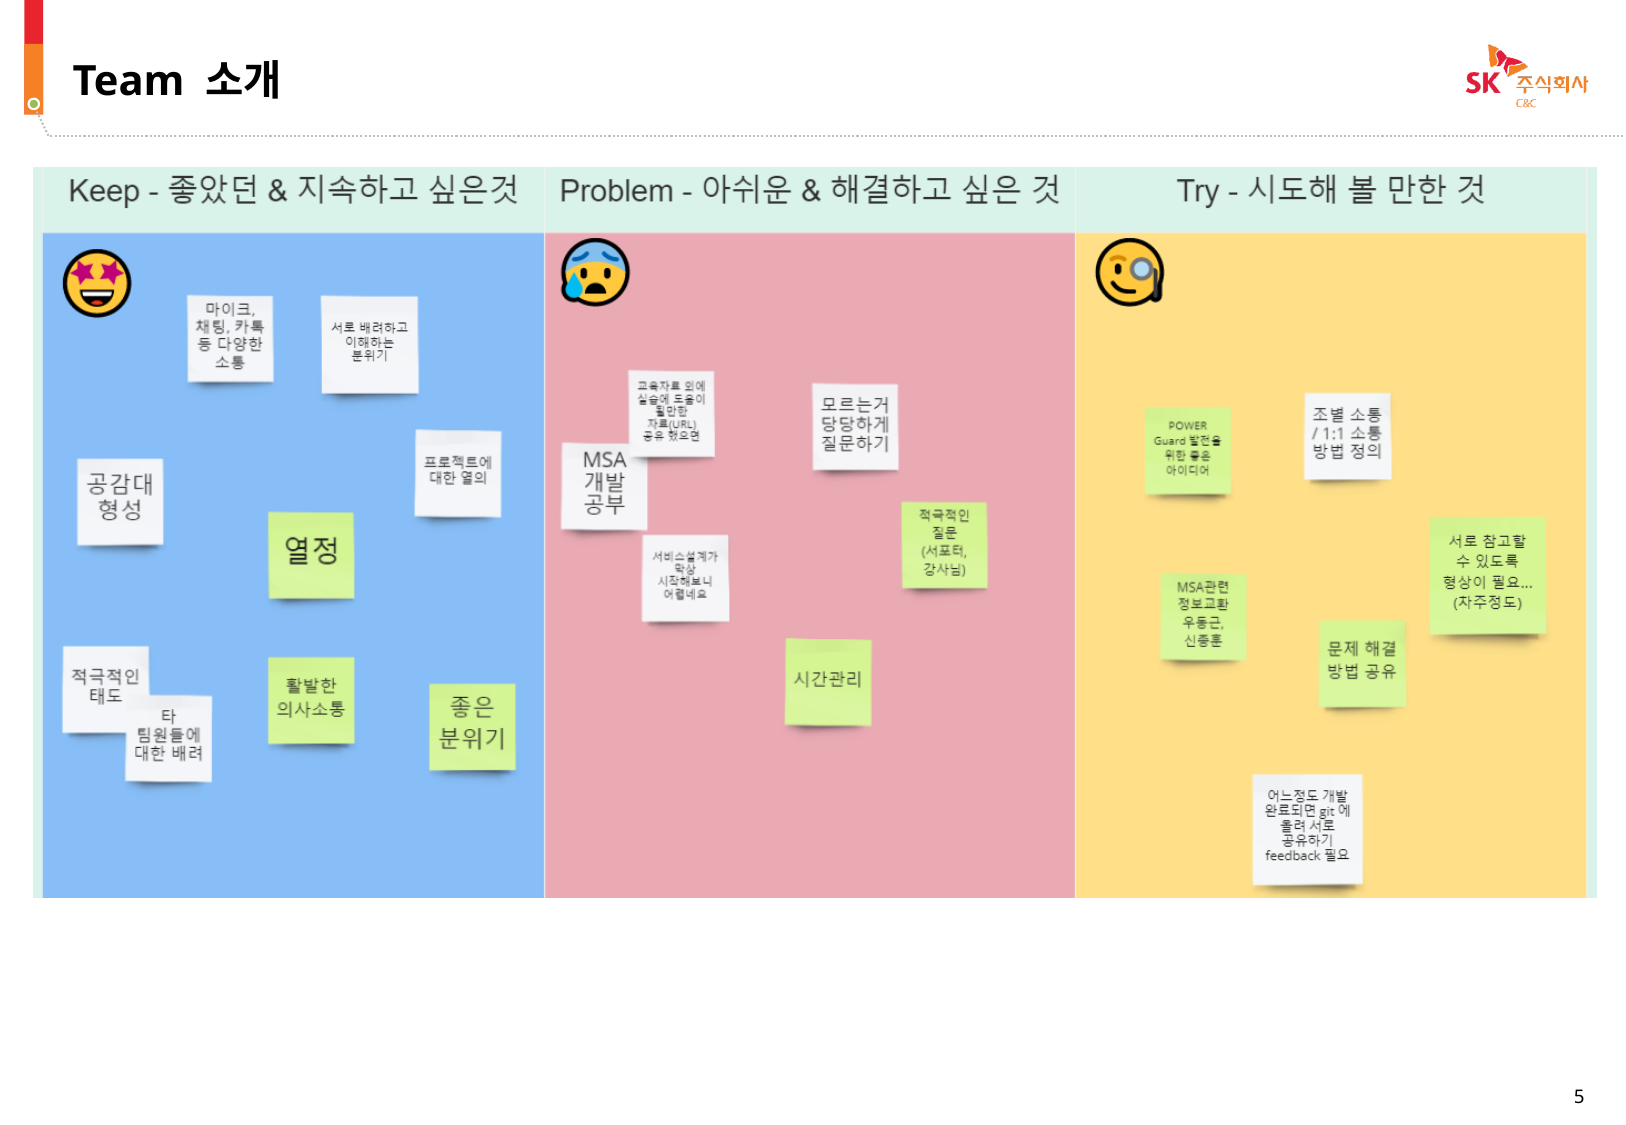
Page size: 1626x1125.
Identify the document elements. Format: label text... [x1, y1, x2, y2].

picture [1459, 39, 1592, 113]
text_box Team 소개 [72, 43, 1307, 120]
picture [33, 167, 1597, 899]
